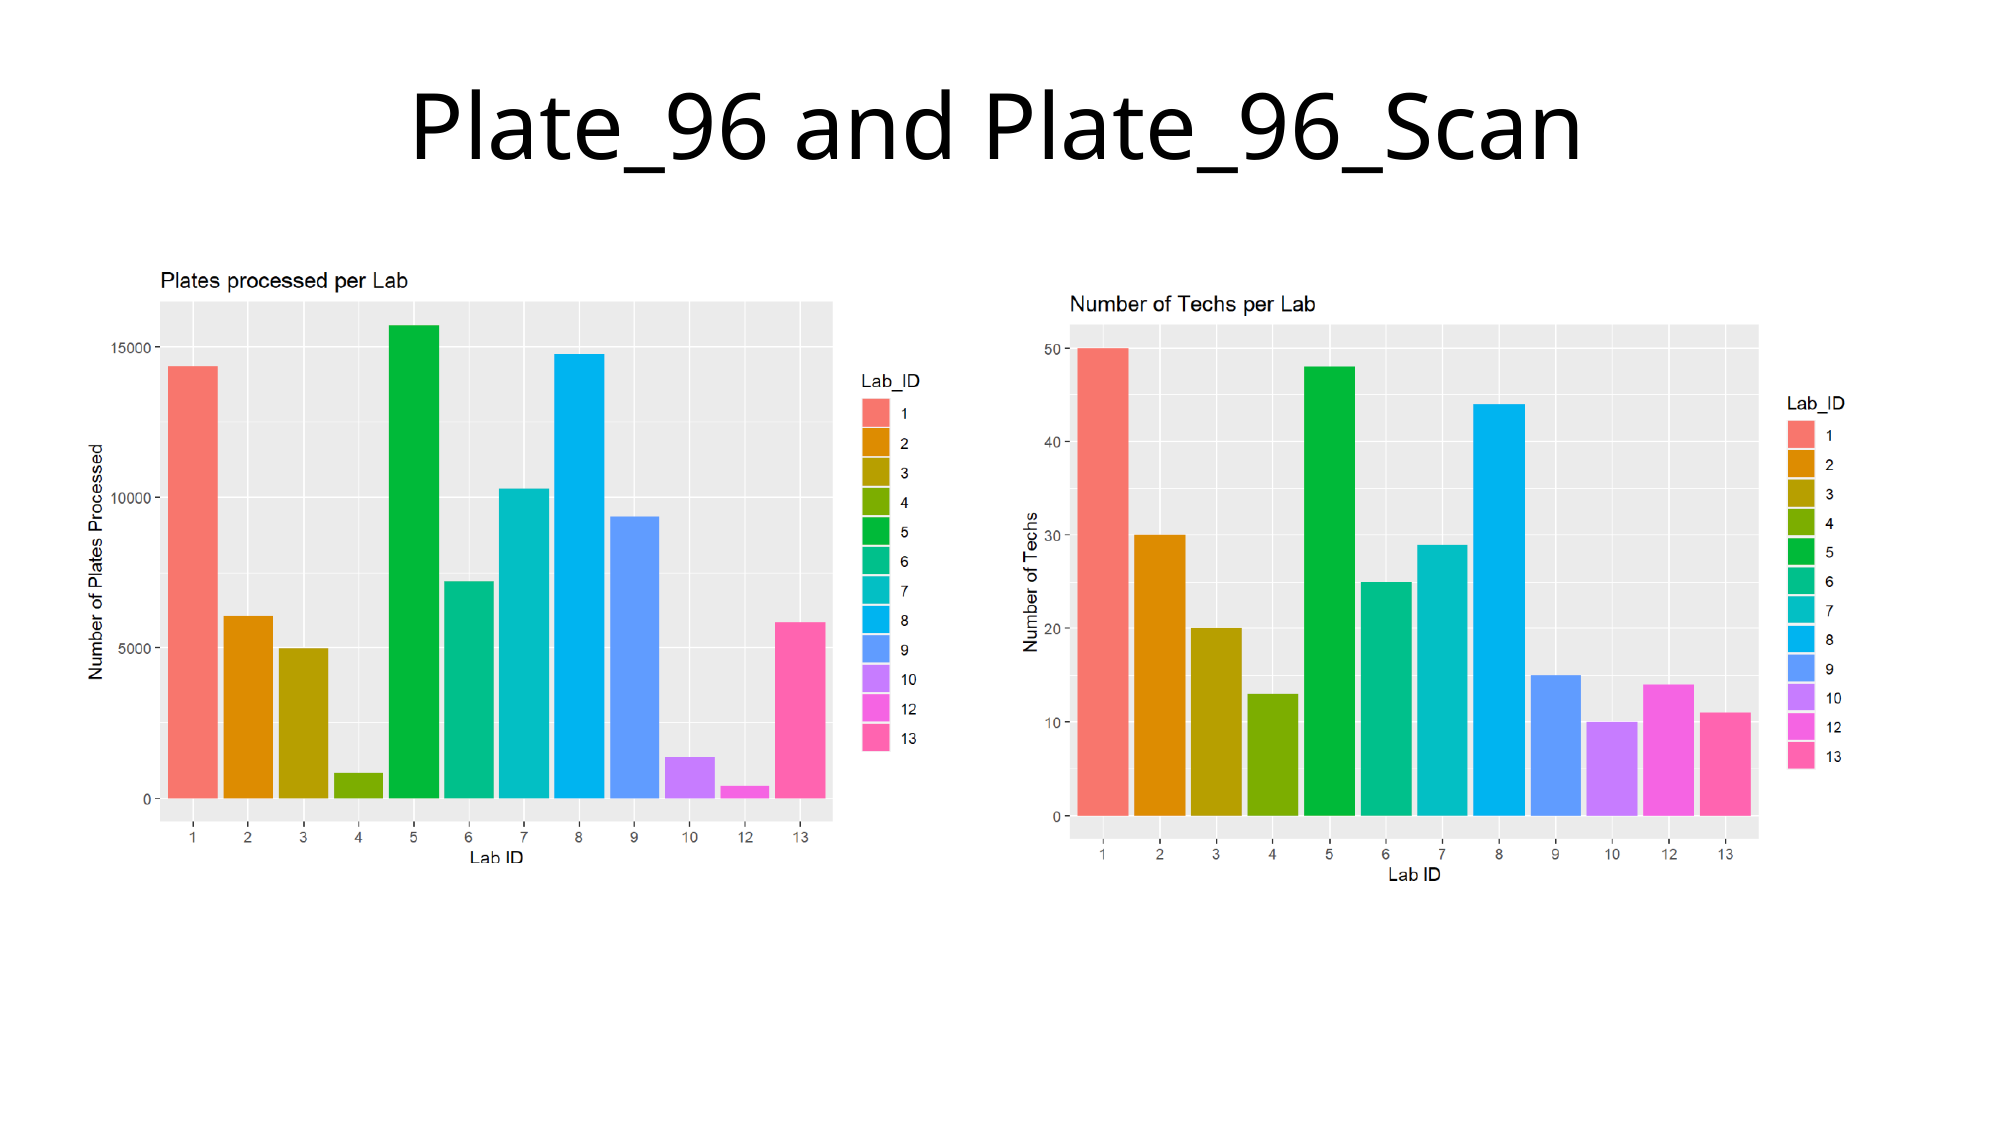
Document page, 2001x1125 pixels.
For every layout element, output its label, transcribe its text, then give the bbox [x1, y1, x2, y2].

picture [1012, 290, 1883, 894]
picture [71, 262, 991, 863]
text_box Plate_96 and Plate_96_Scan [0, 60, 1996, 186]
